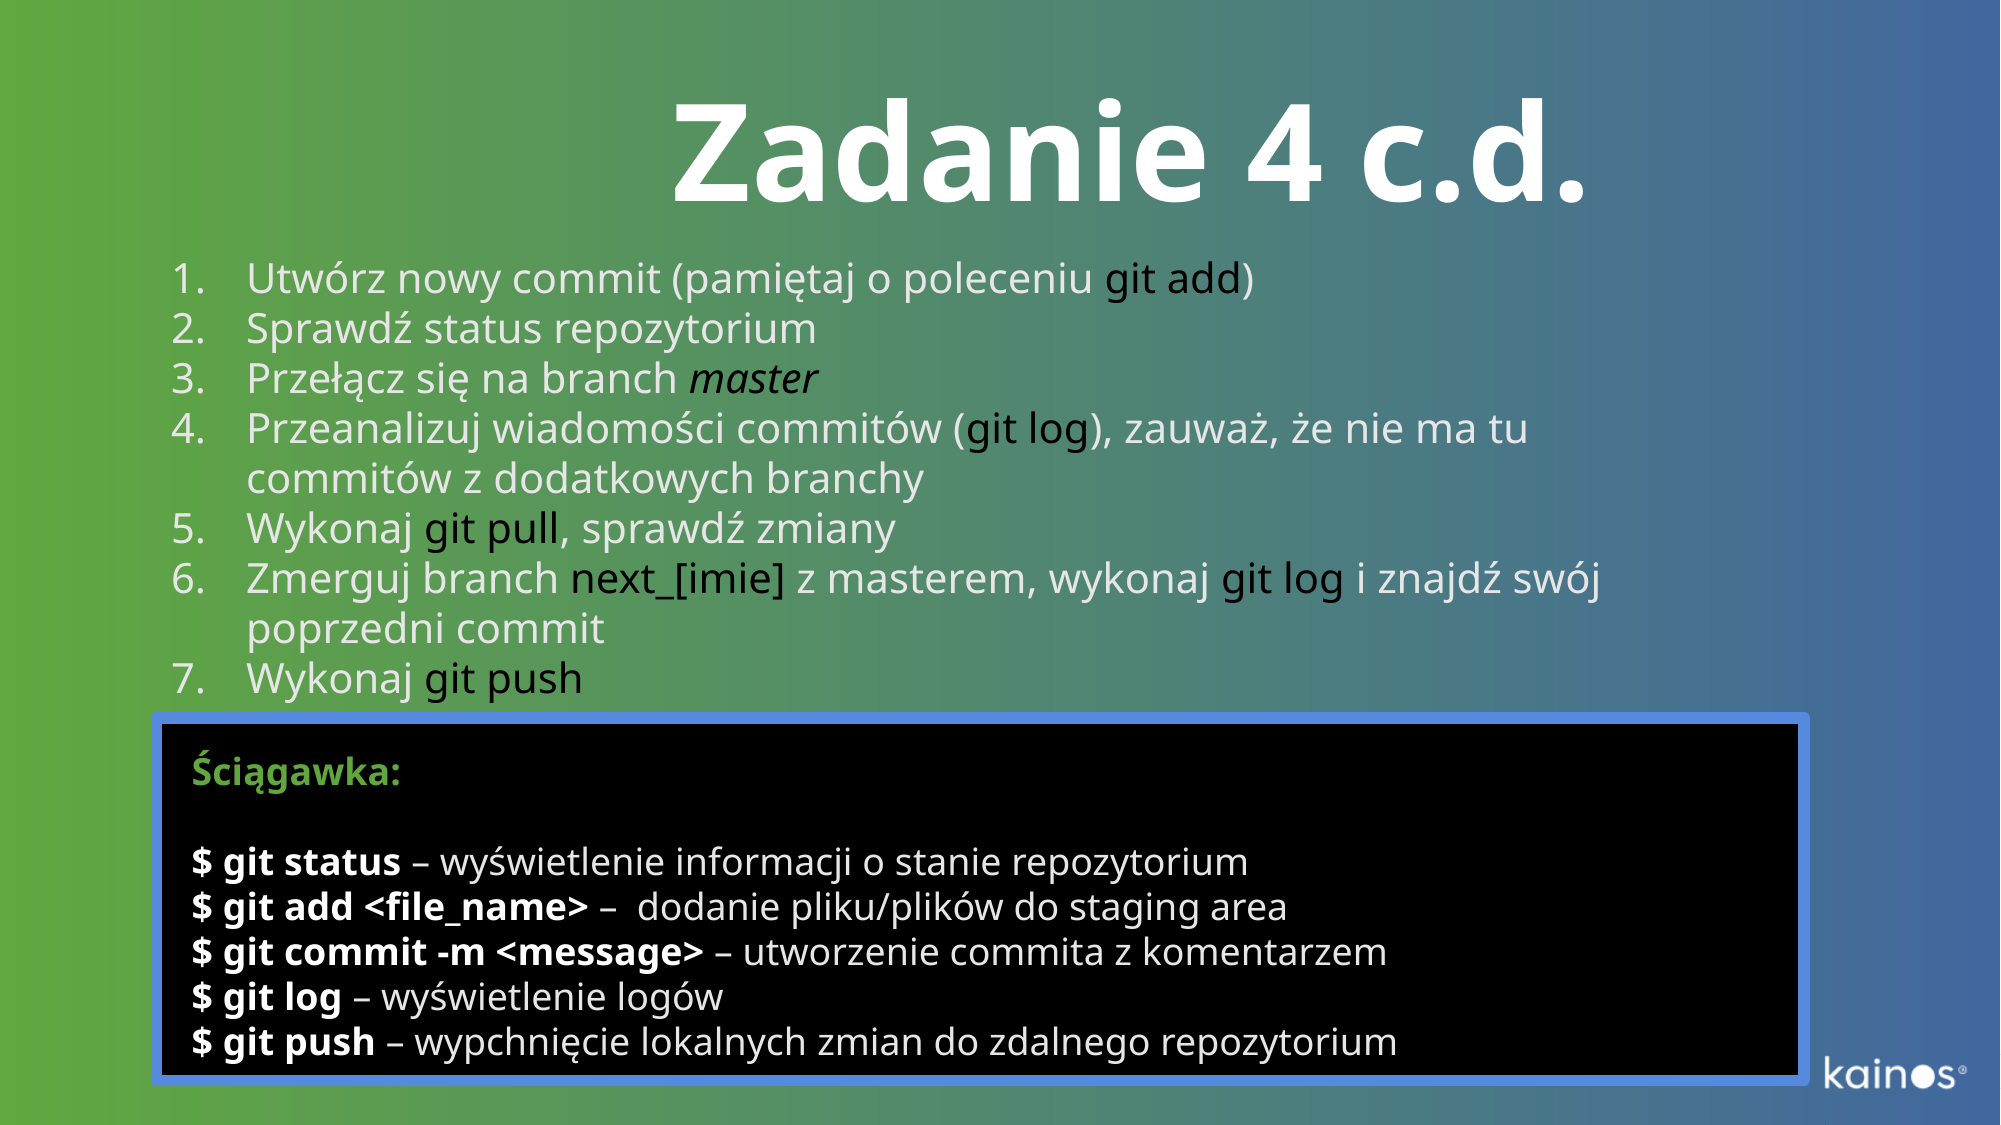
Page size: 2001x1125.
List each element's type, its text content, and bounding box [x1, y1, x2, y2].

text_box Utwórz nowy commit (pamiętaj o poleceniu git add) Sprawdź status repozytorium Przełącz się na branch master Przeanalizuj wiadomości commitów (git log), zauważ, że nie ma tu commitów z dodatkowych branchy Wykonaj git pull, sprawdź zmiany Zmerguj branch next_[imie] z masterem, wykonaj git log i znajdź swój poprzedni commit Wykonaj git push [156, 244, 1730, 718]
picture [1819, 1052, 1970, 1093]
title Zadanie 4 c.d. [657, 0, 1630, 244]
text_box Ściągawka: $ git status – wyświetlenie informacji o stanie repozytorium $ git add <file_name> – dodanie pliku/plików do staging area $ git commit -m <message> – utworzenie commita z komentarzem $ git log – wyświetlenie logów $ git push – wypchnięcie lokalnych zmian do zdalnego repozytorium [156, 718, 1805, 1081]
